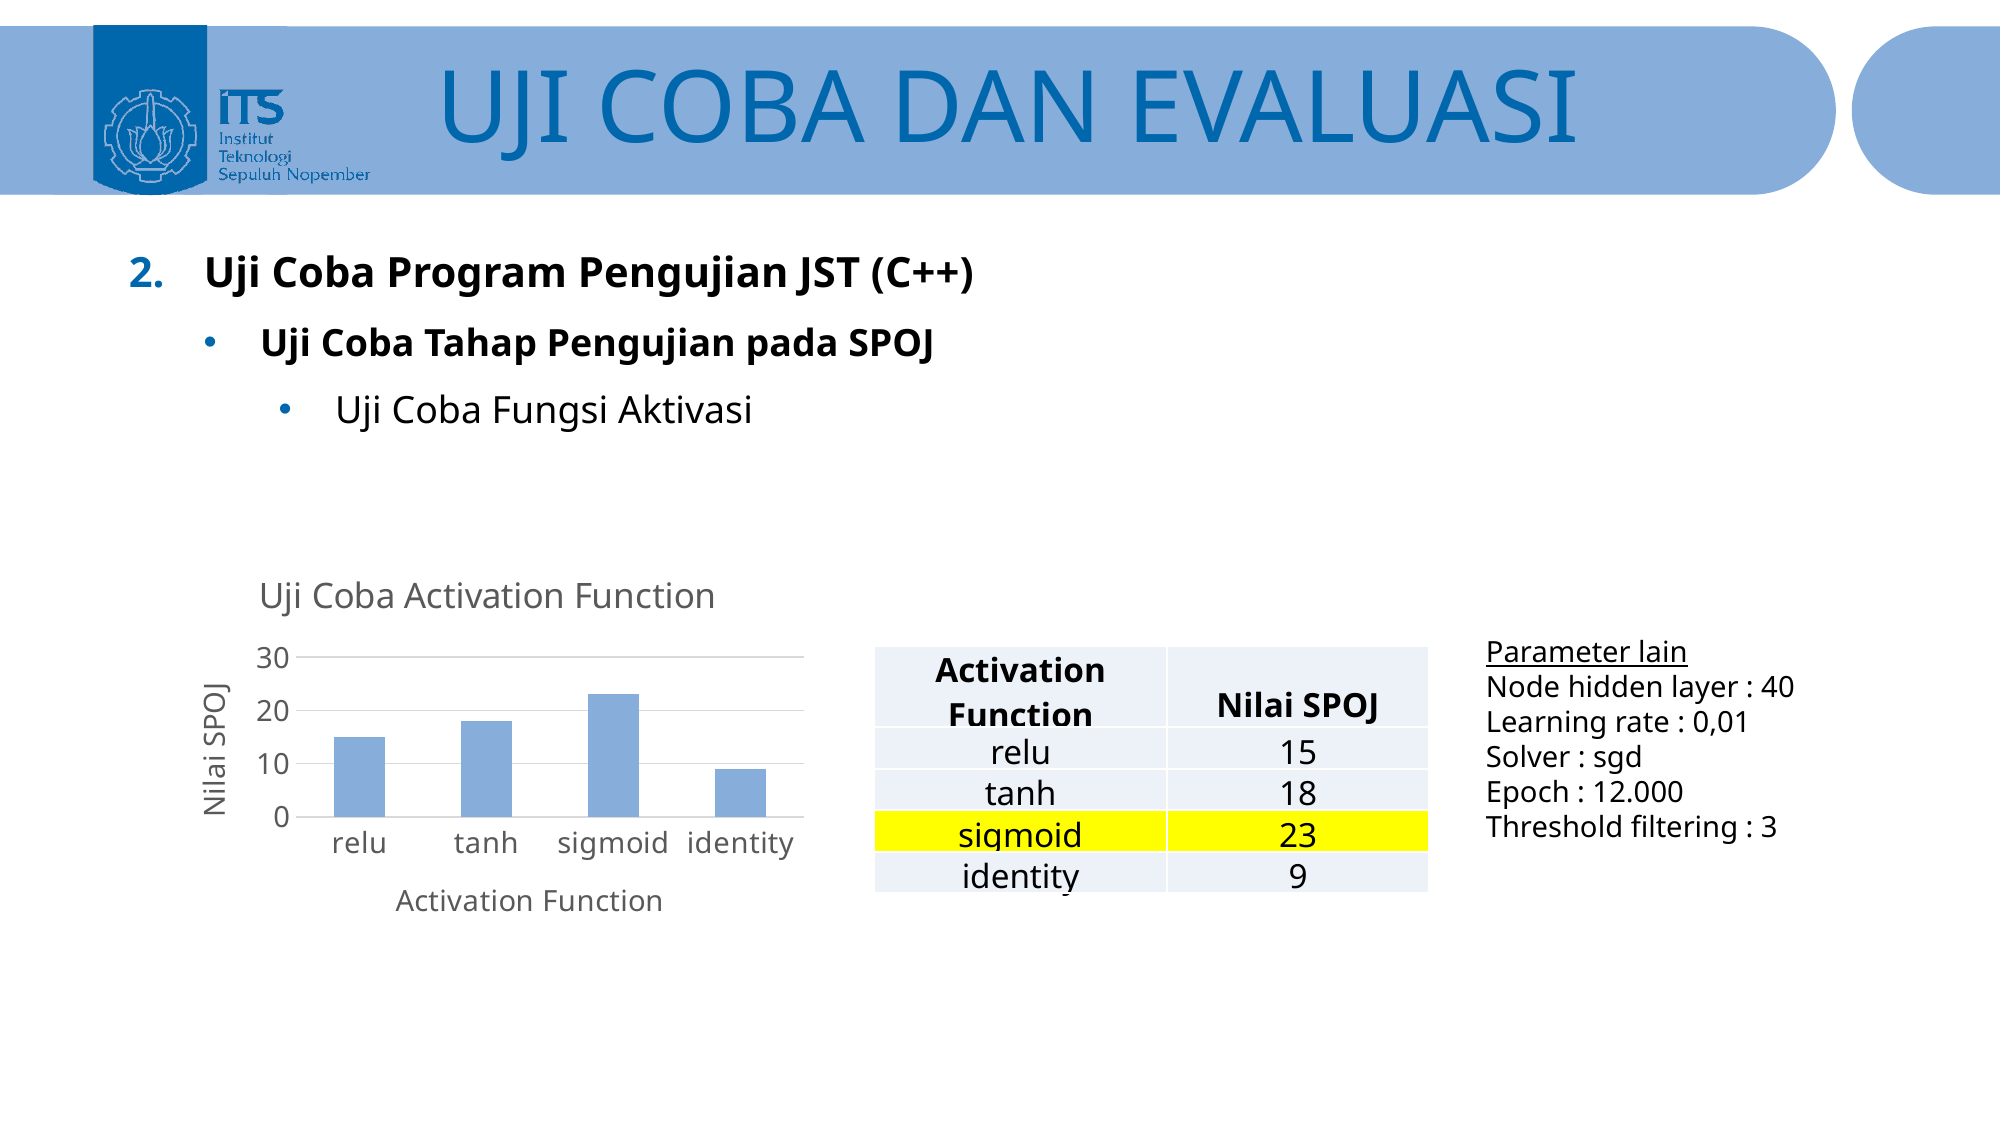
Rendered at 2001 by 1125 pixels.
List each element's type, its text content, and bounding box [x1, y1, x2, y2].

table_header Activation Function [875, 647, 1166, 726]
table_cell 23 [1168, 811, 1428, 851]
text_box Uji Coba Program Pengujian JST (C++) Uji Coba Tahap Pengujian pada SPOJ Uji Coba Fungsi Aktivasi [114, 213, 1883, 439]
picture [83, 15, 378, 205]
table_cell relu [875, 728, 1166, 768]
table_cell identity [875, 853, 1166, 892]
text_box Parameter lain Node hidden layer : 40 Learning rate : 0,01 Solver : sgd Epoch : 12.000 Threshold filtering : 3 [1471, 626, 1810, 851]
table_header Nilai SPOJ [1168, 647, 1428, 726]
chart [158, 544, 818, 955]
table_cell 15 [1168, 728, 1428, 768]
table_cell 18 [1168, 770, 1428, 809]
list UJI COBA DAN EVALUASI [422, 51, 2000, 170]
table_cell tanh [875, 770, 1166, 809]
table_cell 9 [1168, 853, 1428, 892]
text_box [0, 25, 83, 196]
table_cell sigmoid [875, 811, 1166, 851]
